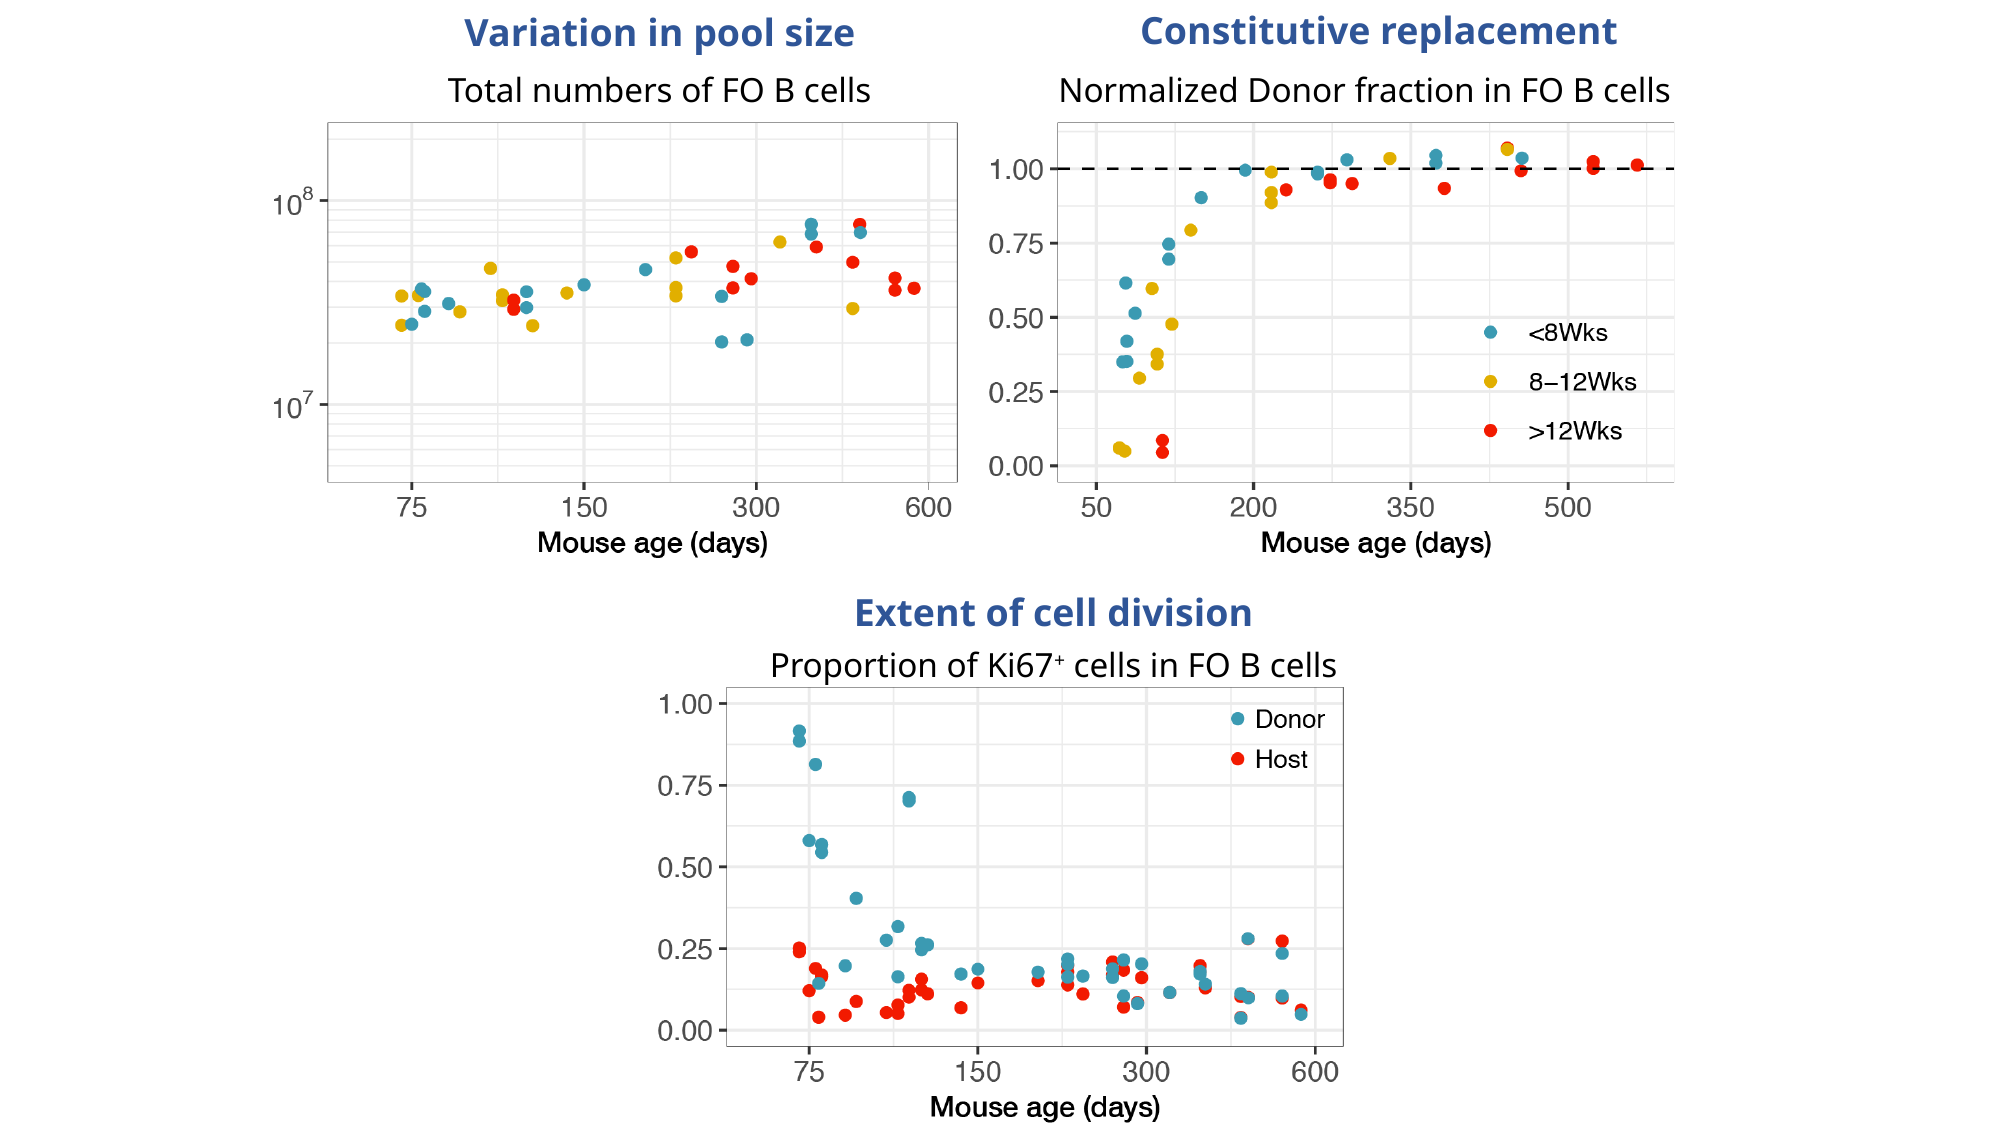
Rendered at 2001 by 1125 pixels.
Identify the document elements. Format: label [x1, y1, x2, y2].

text_box [270, 0, 1702, 1125]
